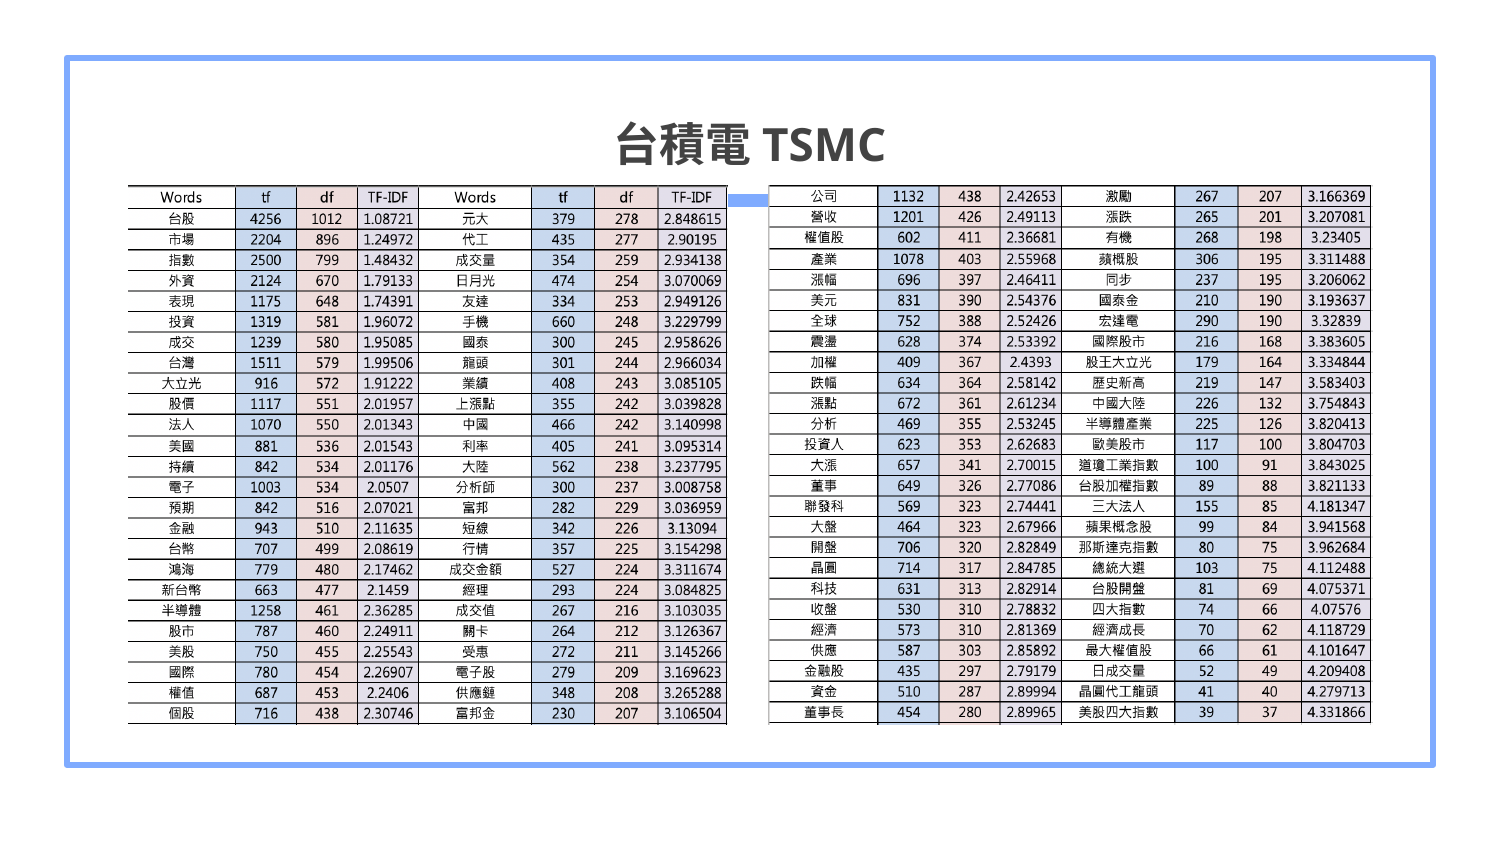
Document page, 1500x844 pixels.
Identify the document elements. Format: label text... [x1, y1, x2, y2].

title 台積電TSMC [0, 35, 1500, 186]
picture [127, 185, 729, 726]
picture [768, 185, 1374, 726]
